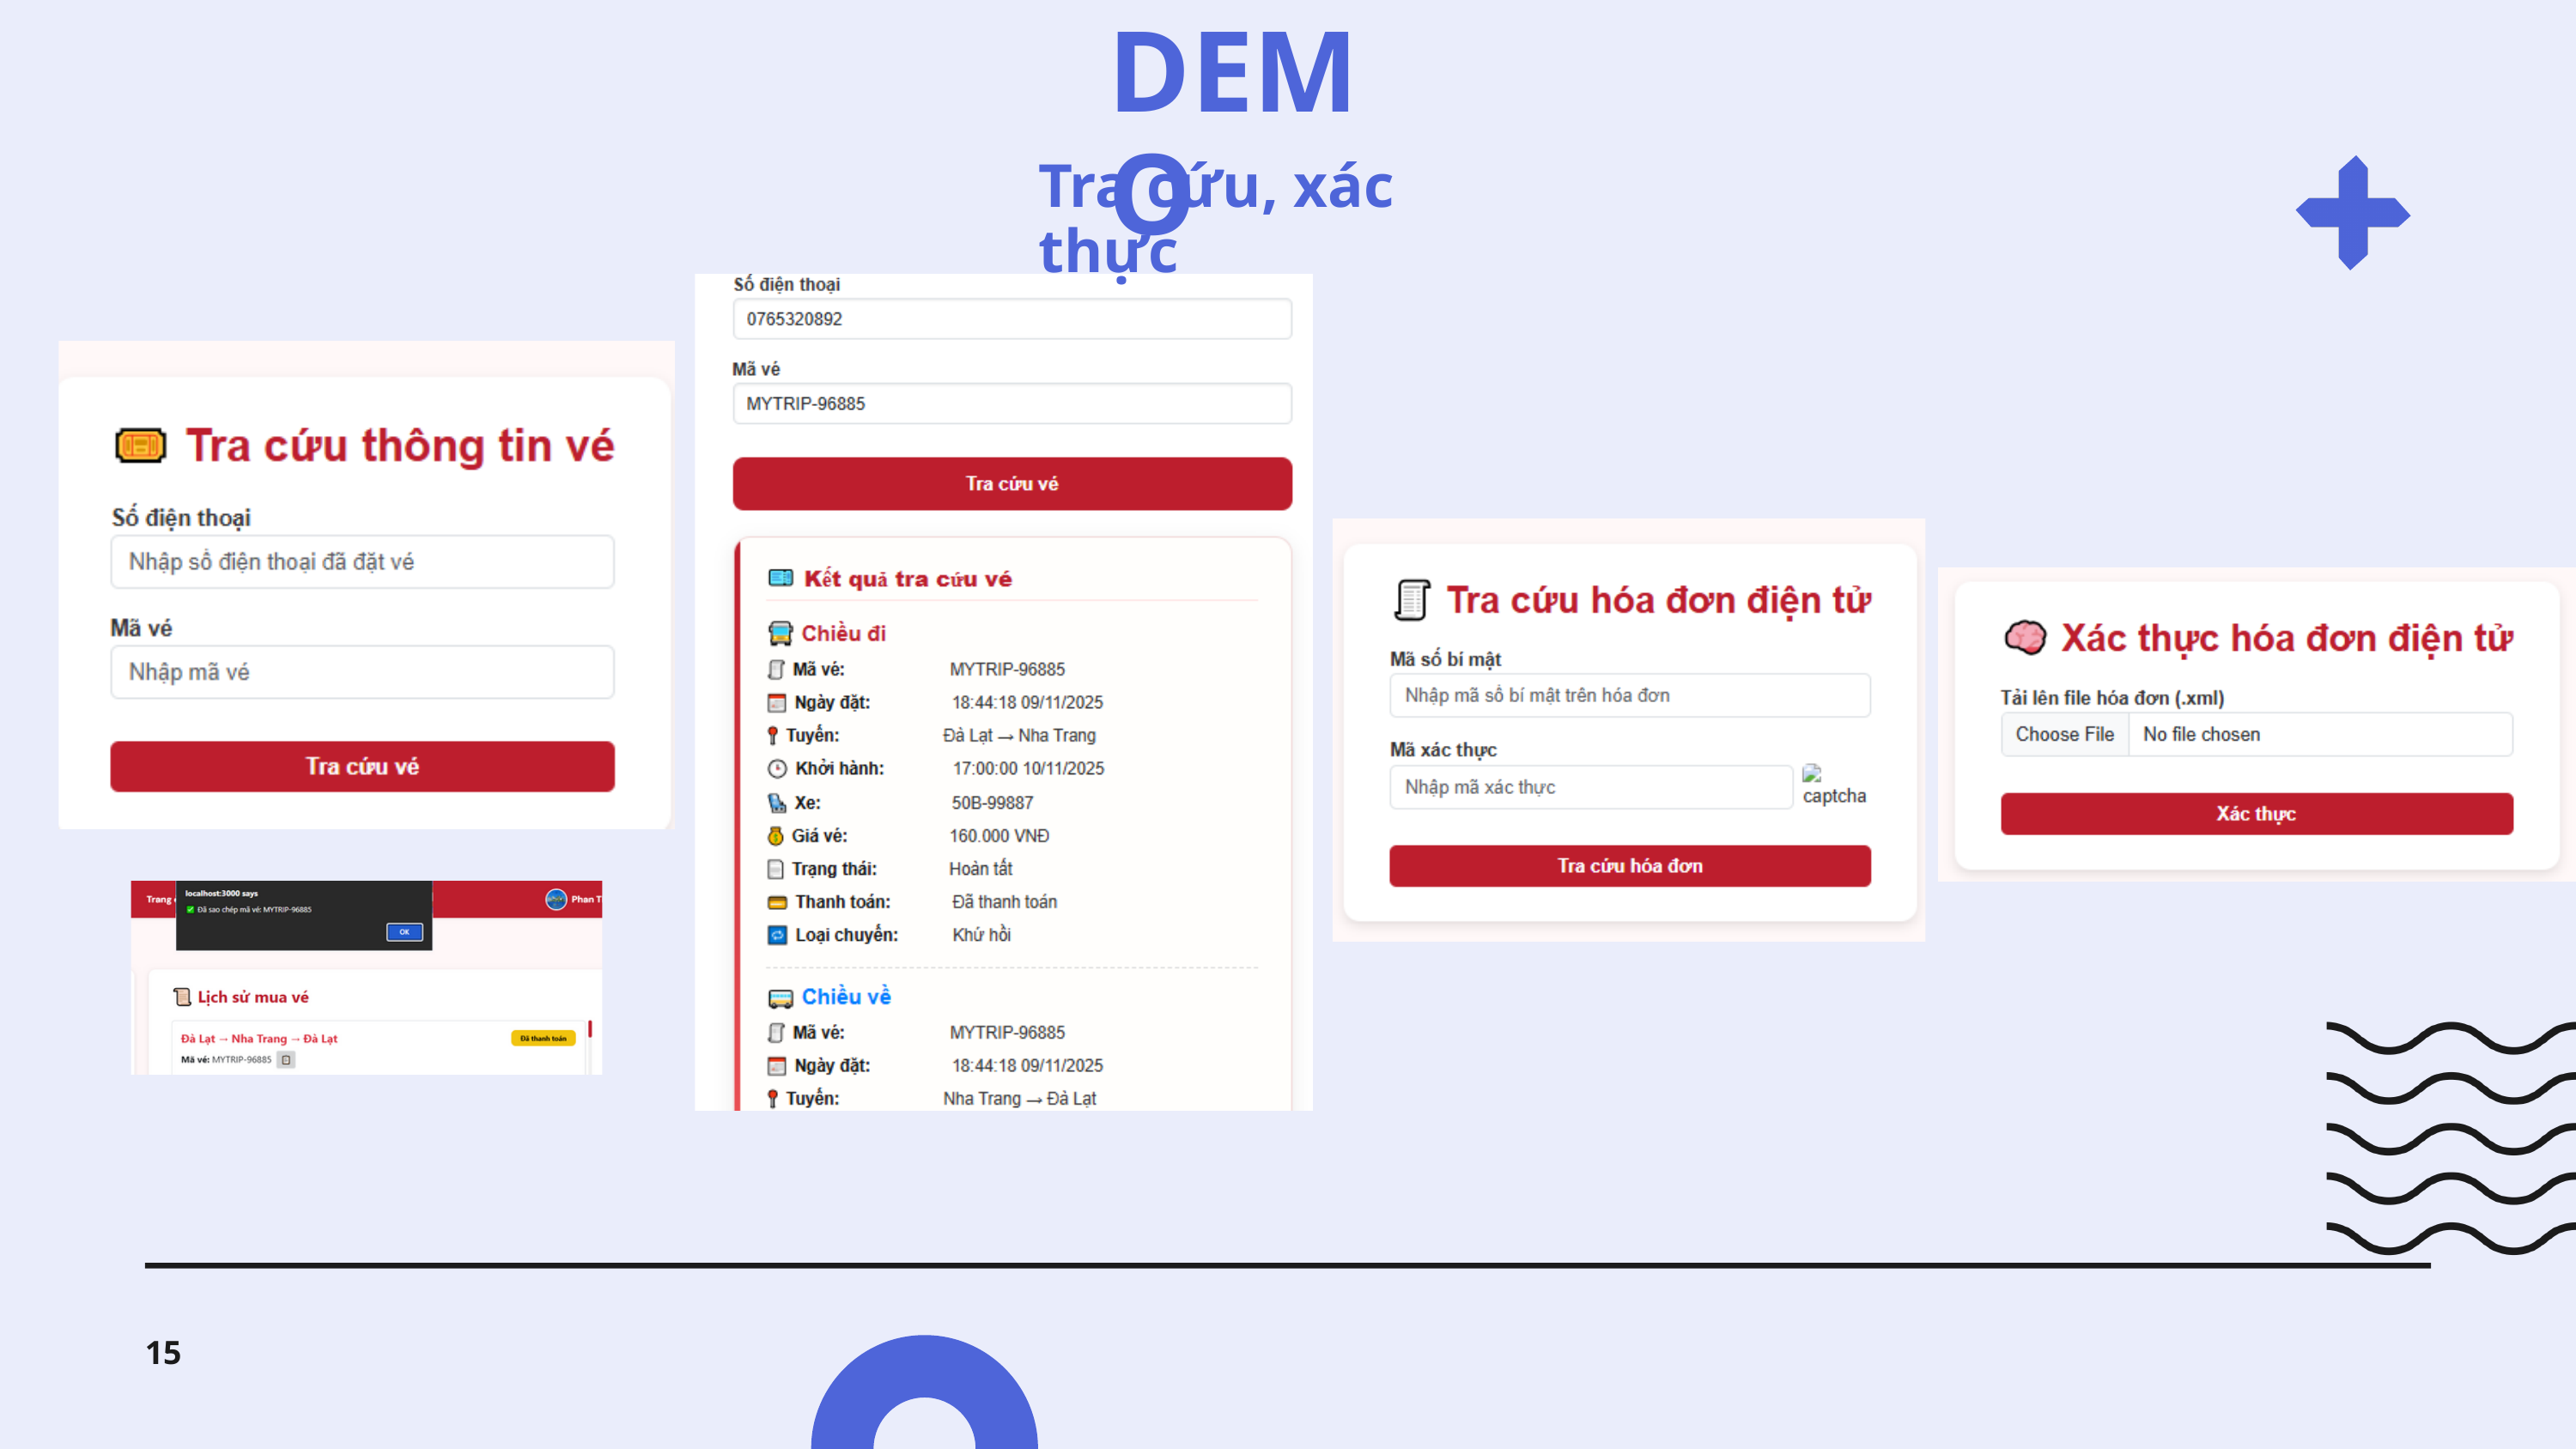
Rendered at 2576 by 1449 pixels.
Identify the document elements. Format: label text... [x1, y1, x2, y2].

text_box DEMO [1108, 11, 1423, 154]
text_box [144, 1263, 2432, 1269]
text_box Tra cứu, xác thực [1038, 154, 1492, 285]
text_box [695, 274, 1313, 1111]
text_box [811, 1335, 1039, 1449]
text_box [2326, 1013, 2576, 1264]
text_box [131, 881, 603, 1075]
text_box [1332, 518, 1926, 942]
text_box [1938, 567, 2576, 882]
text_box 15 [144, 1325, 464, 1372]
text_box [2295, 155, 2411, 270]
text_box [58, 341, 675, 829]
